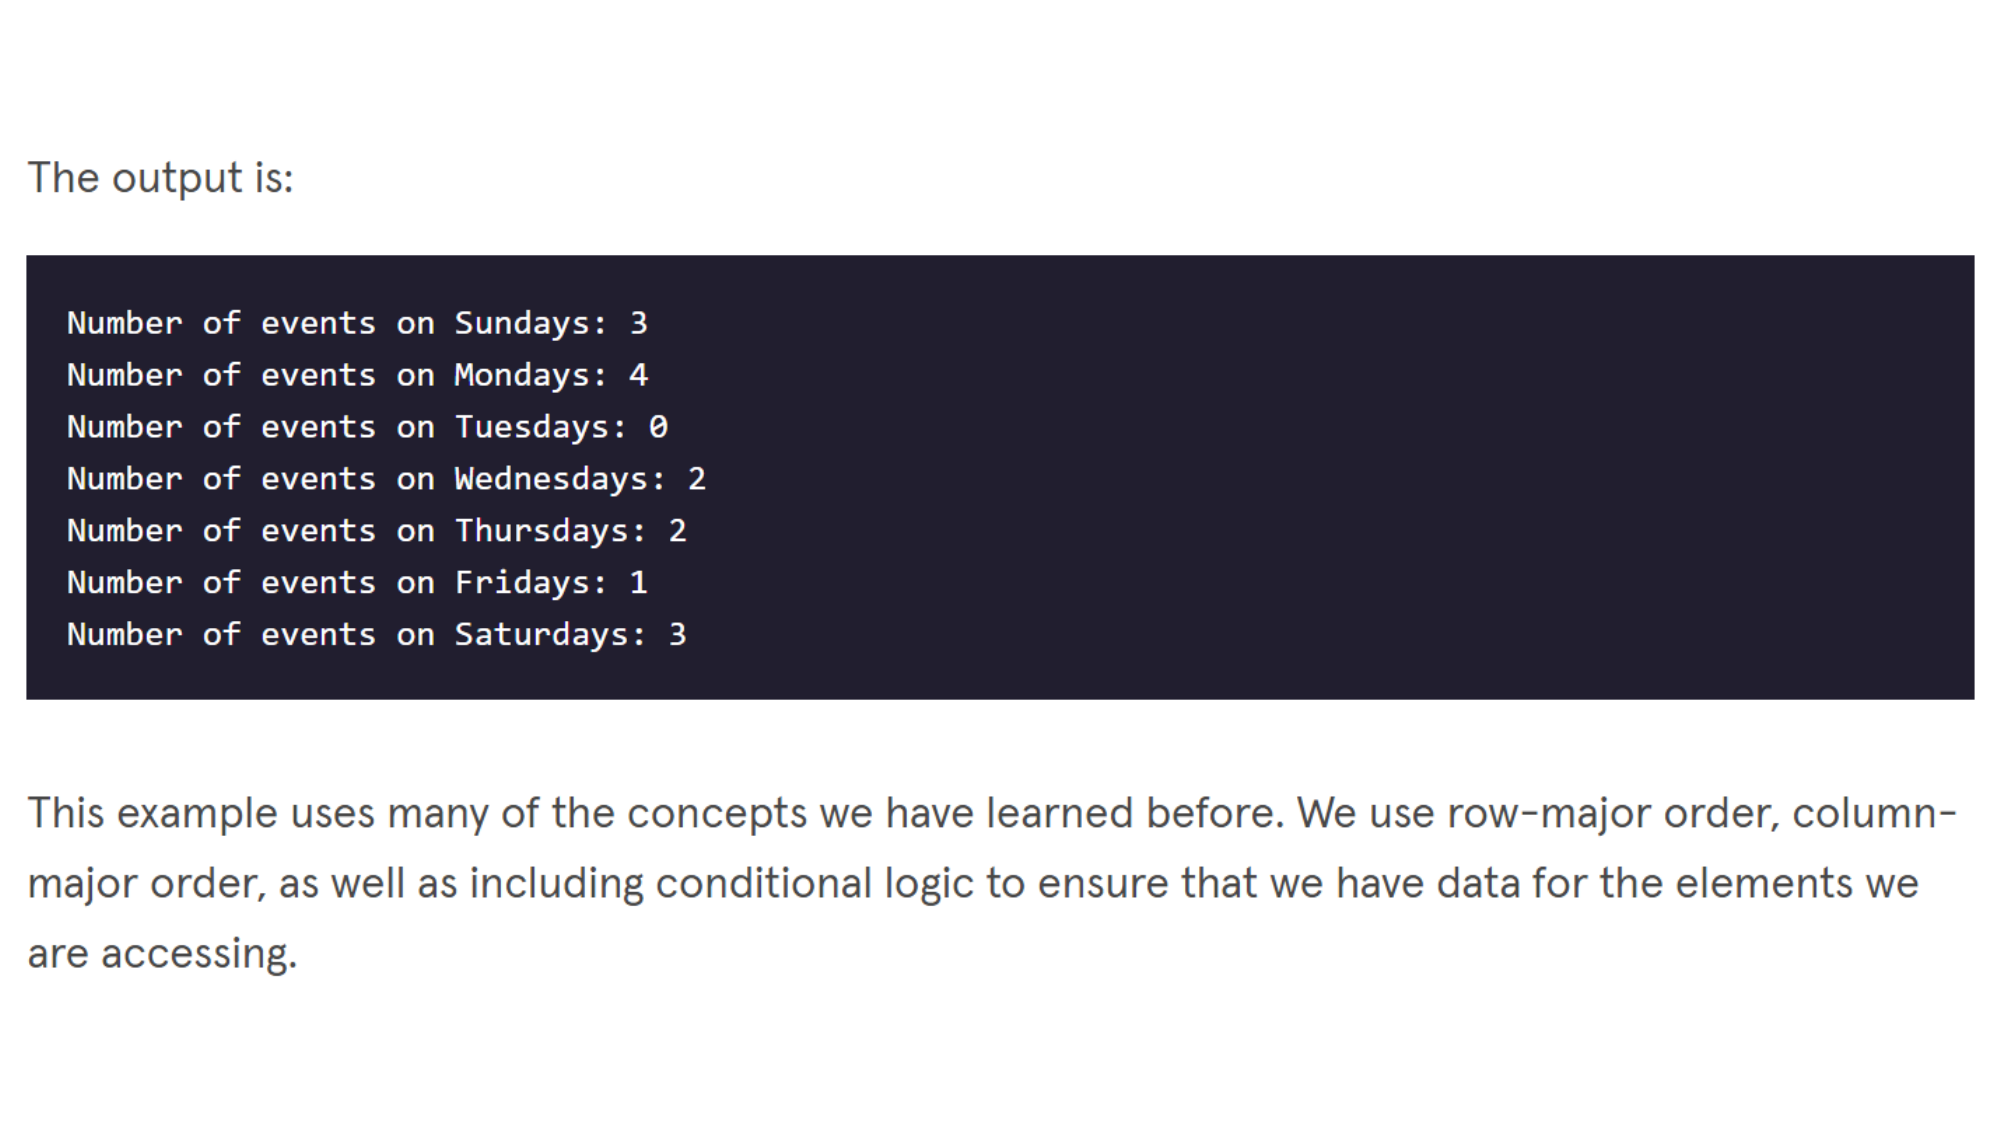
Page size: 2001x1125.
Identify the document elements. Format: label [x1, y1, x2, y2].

picture [0, 125, 2000, 1000]
